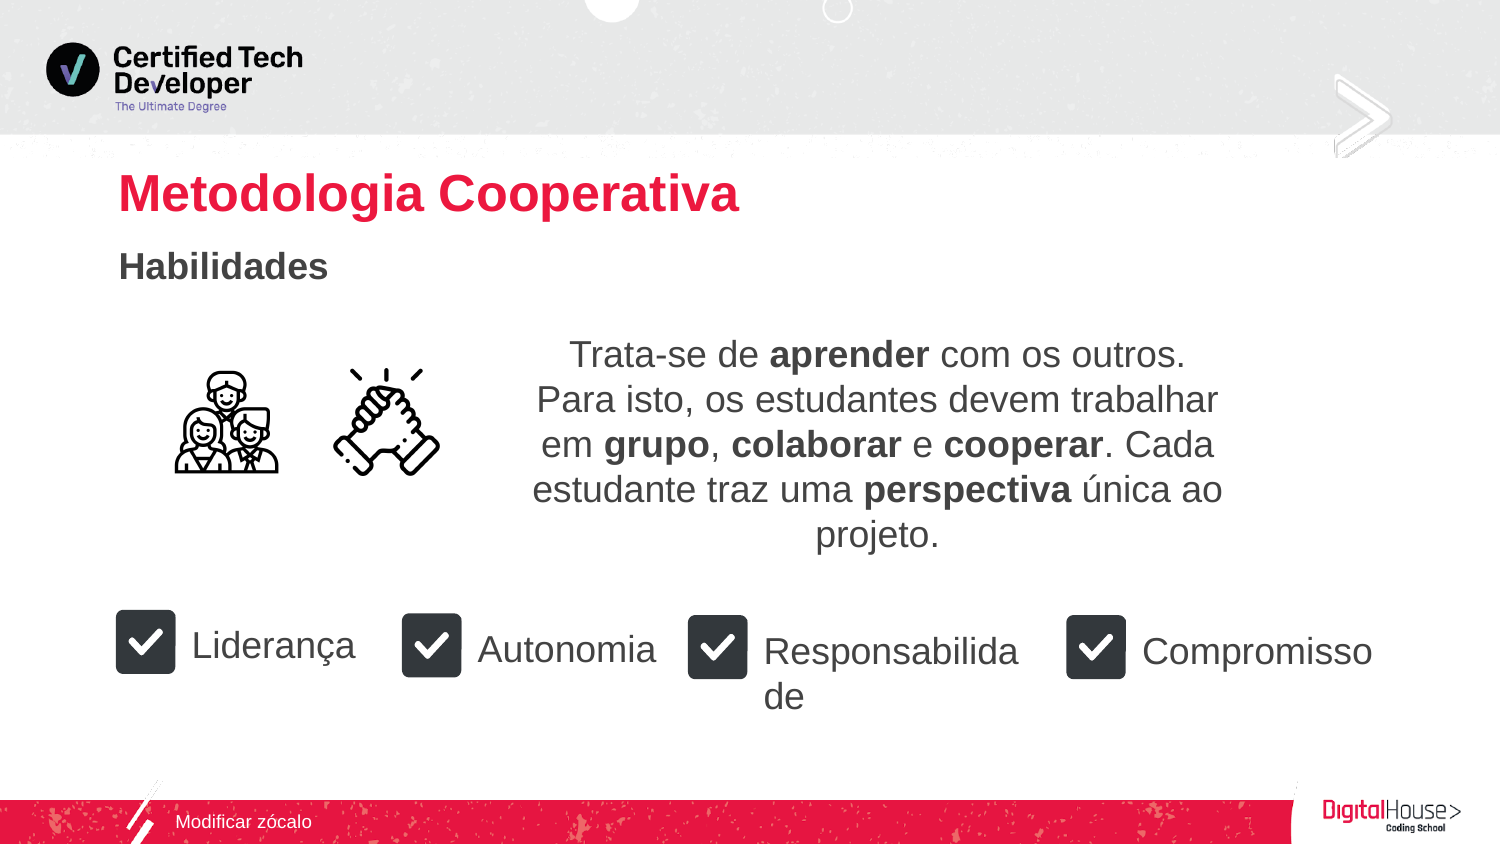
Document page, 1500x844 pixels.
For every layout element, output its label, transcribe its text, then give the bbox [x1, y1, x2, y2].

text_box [687, 614, 748, 680]
picture [0, 0, 1500, 158]
text_box Compromisso [1127, 611, 1430, 680]
text_box Responsabilidade [748, 611, 1051, 680]
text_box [1066, 614, 1126, 680]
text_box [115, 609, 176, 675]
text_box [401, 613, 462, 678]
text_box Trata-se de aprender com os outros. Para isto, os estudantes devem trabalhar em grupo, colaborar e cooperar. Cada estudante traz uma perspectiva única ao projeto. [516, 315, 1239, 529]
text_box Liderança [176, 606, 479, 674]
picture [172, 369, 281, 475]
picture [0, 780, 1500, 844]
text_box Autonomia [462, 609, 765, 678]
subtitle Habilidades [103, 238, 743, 303]
title Metodologia Cooperativa [103, 143, 1382, 238]
picture [332, 368, 440, 476]
